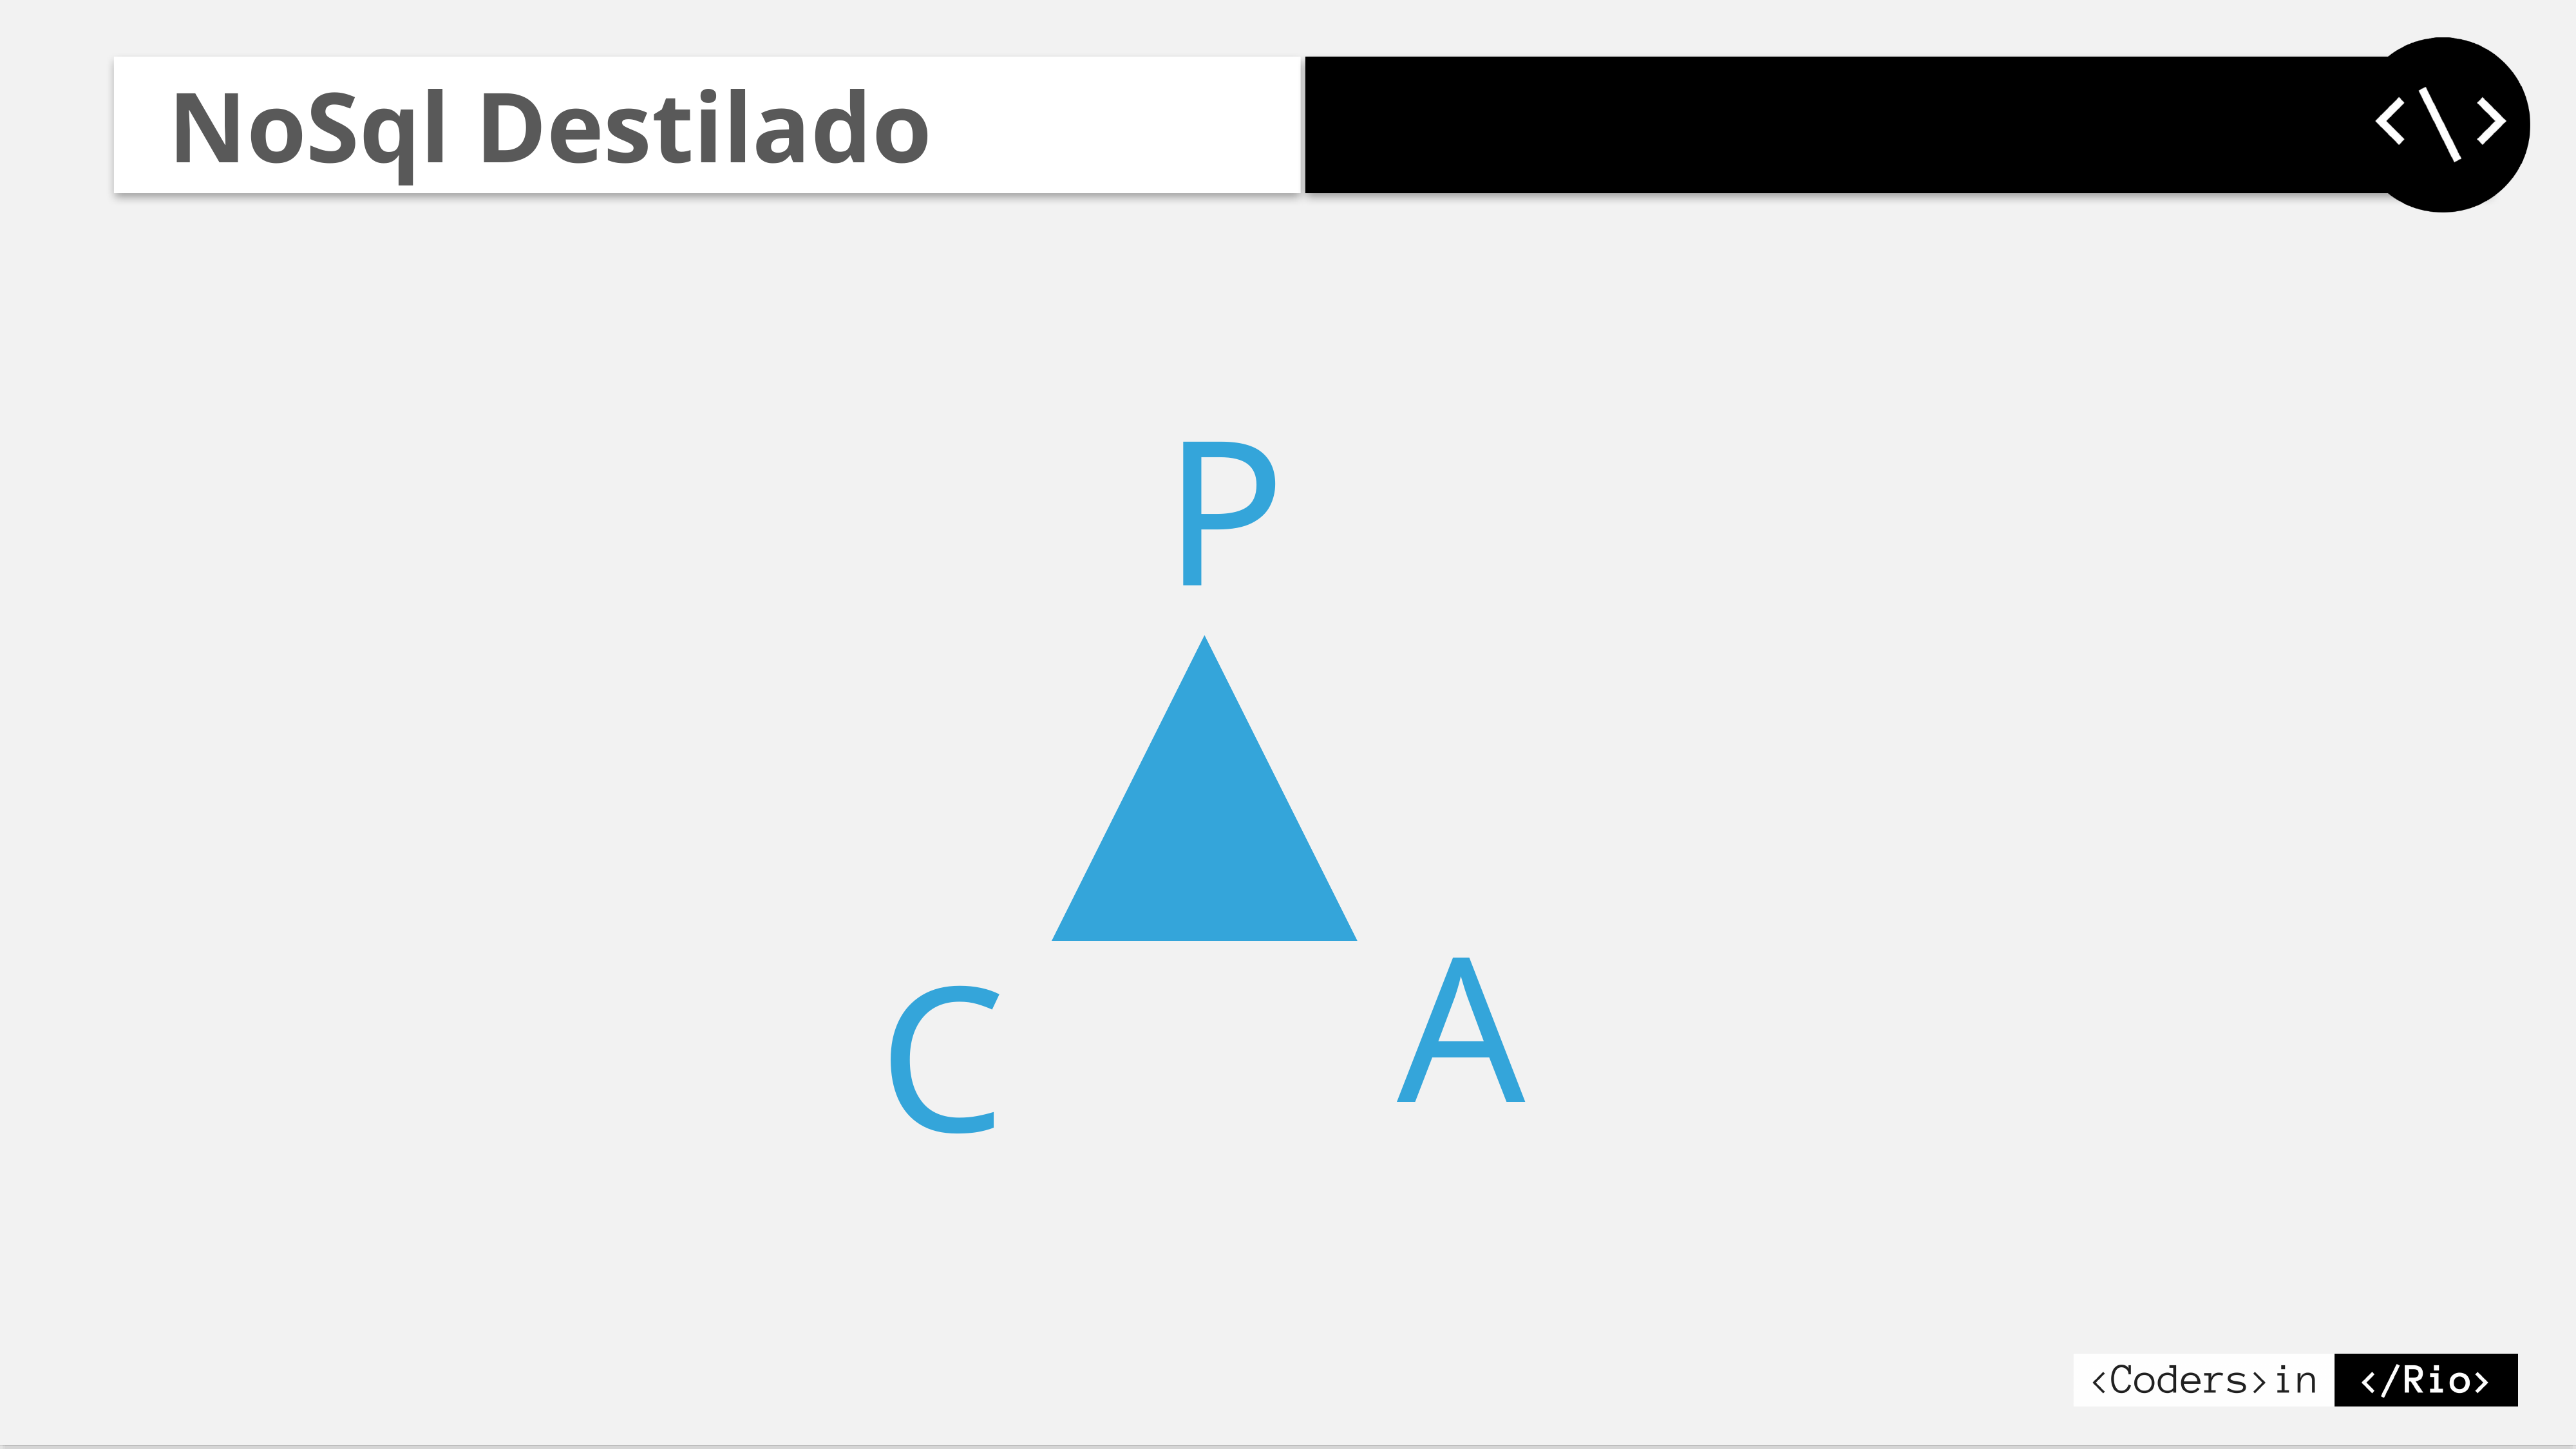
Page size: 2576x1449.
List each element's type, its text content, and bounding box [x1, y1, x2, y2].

text_box [1052, 635, 1358, 941]
text_box [113, 56, 1300, 193]
text_box NoSql Destilado [158, 56, 1305, 192]
text_box C [873, 971, 1011, 1176]
picture [2355, 37, 2531, 213]
text_box [1305, 56, 2349, 193]
text_box A [1392, 942, 1531, 1146]
text_box [0, 0, 2576, 1445]
picture [2073, 1354, 2518, 1407]
text_box P [1159, 426, 1291, 630]
